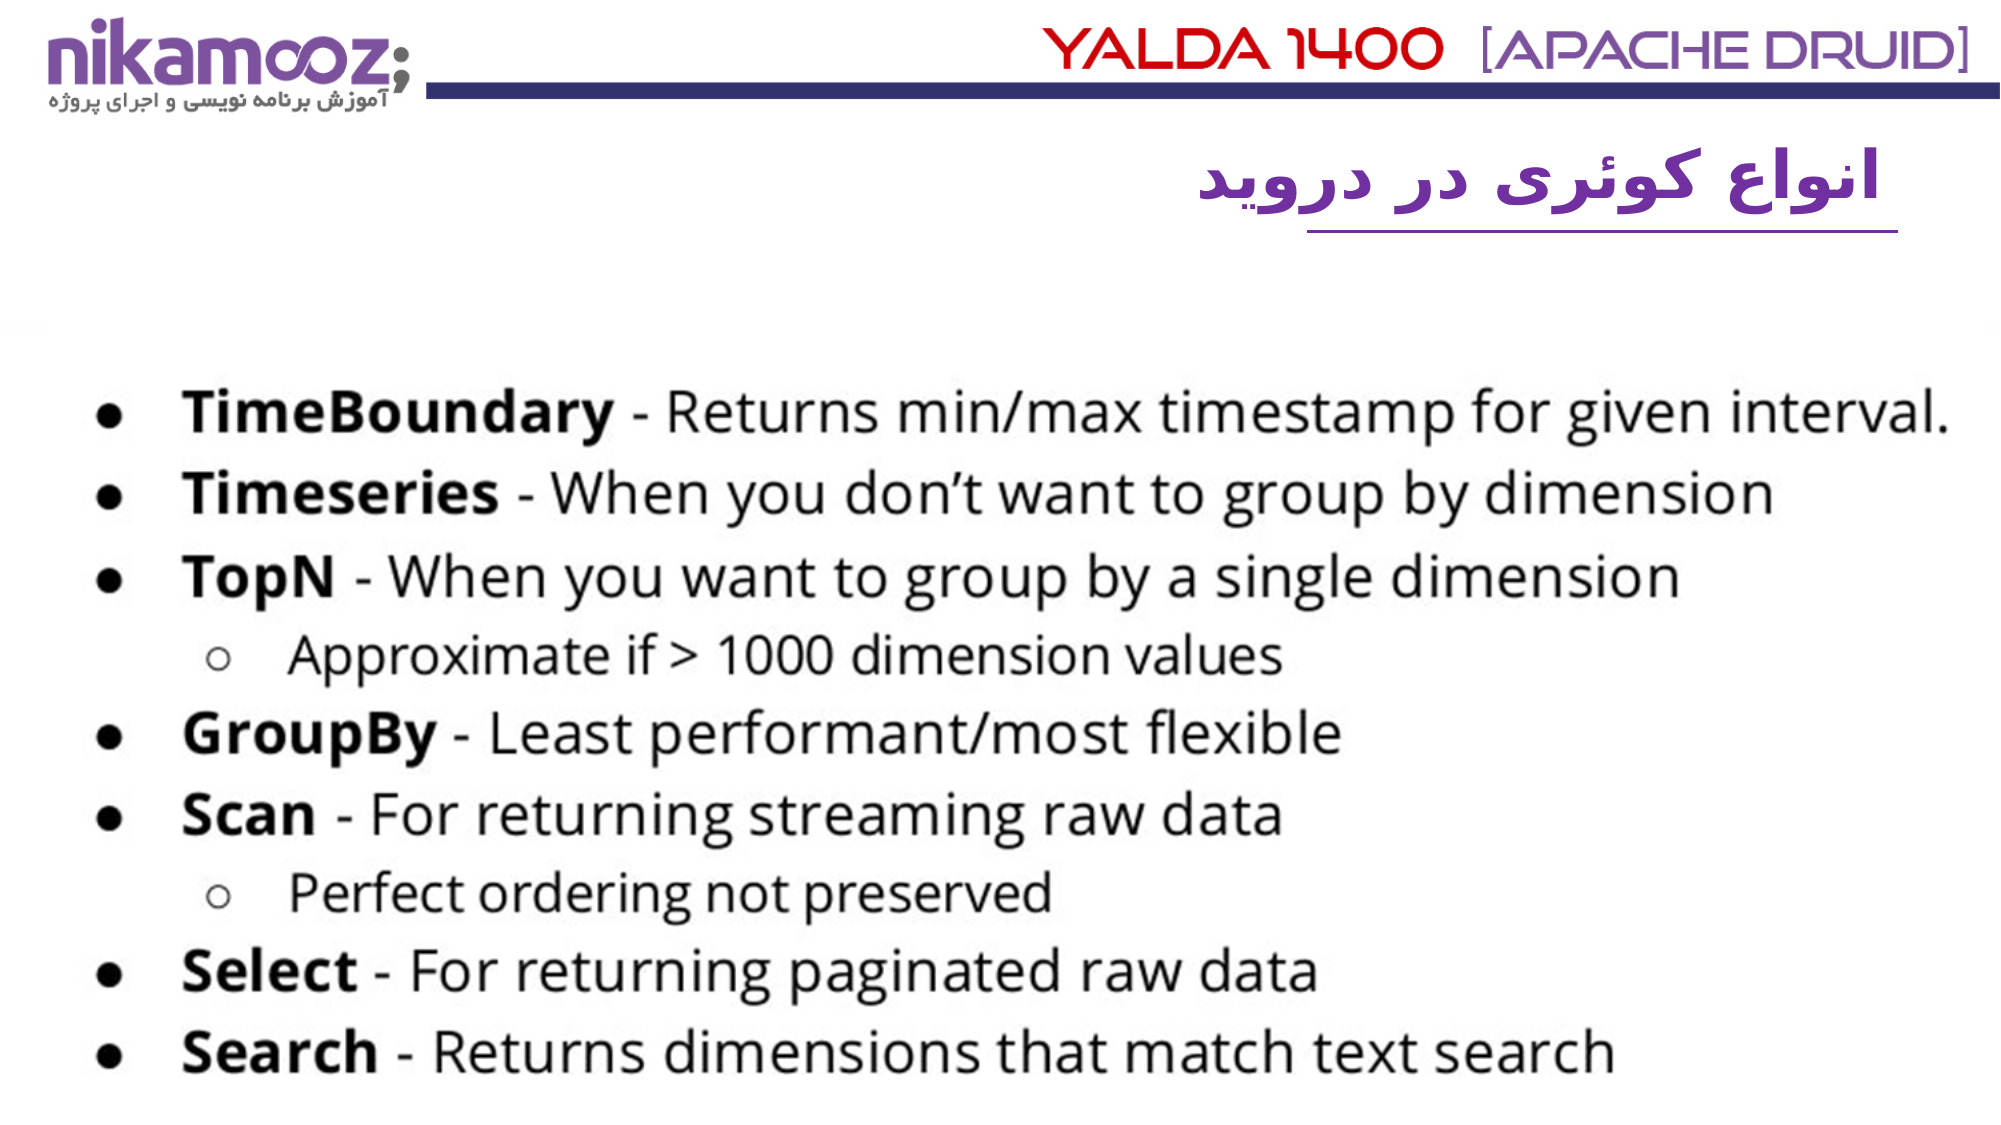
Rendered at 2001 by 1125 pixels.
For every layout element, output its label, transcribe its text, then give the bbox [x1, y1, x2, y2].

text_box انواع کوئری در دروید [196, 124, 1974, 220]
picture [0, 0, 2001, 1125]
